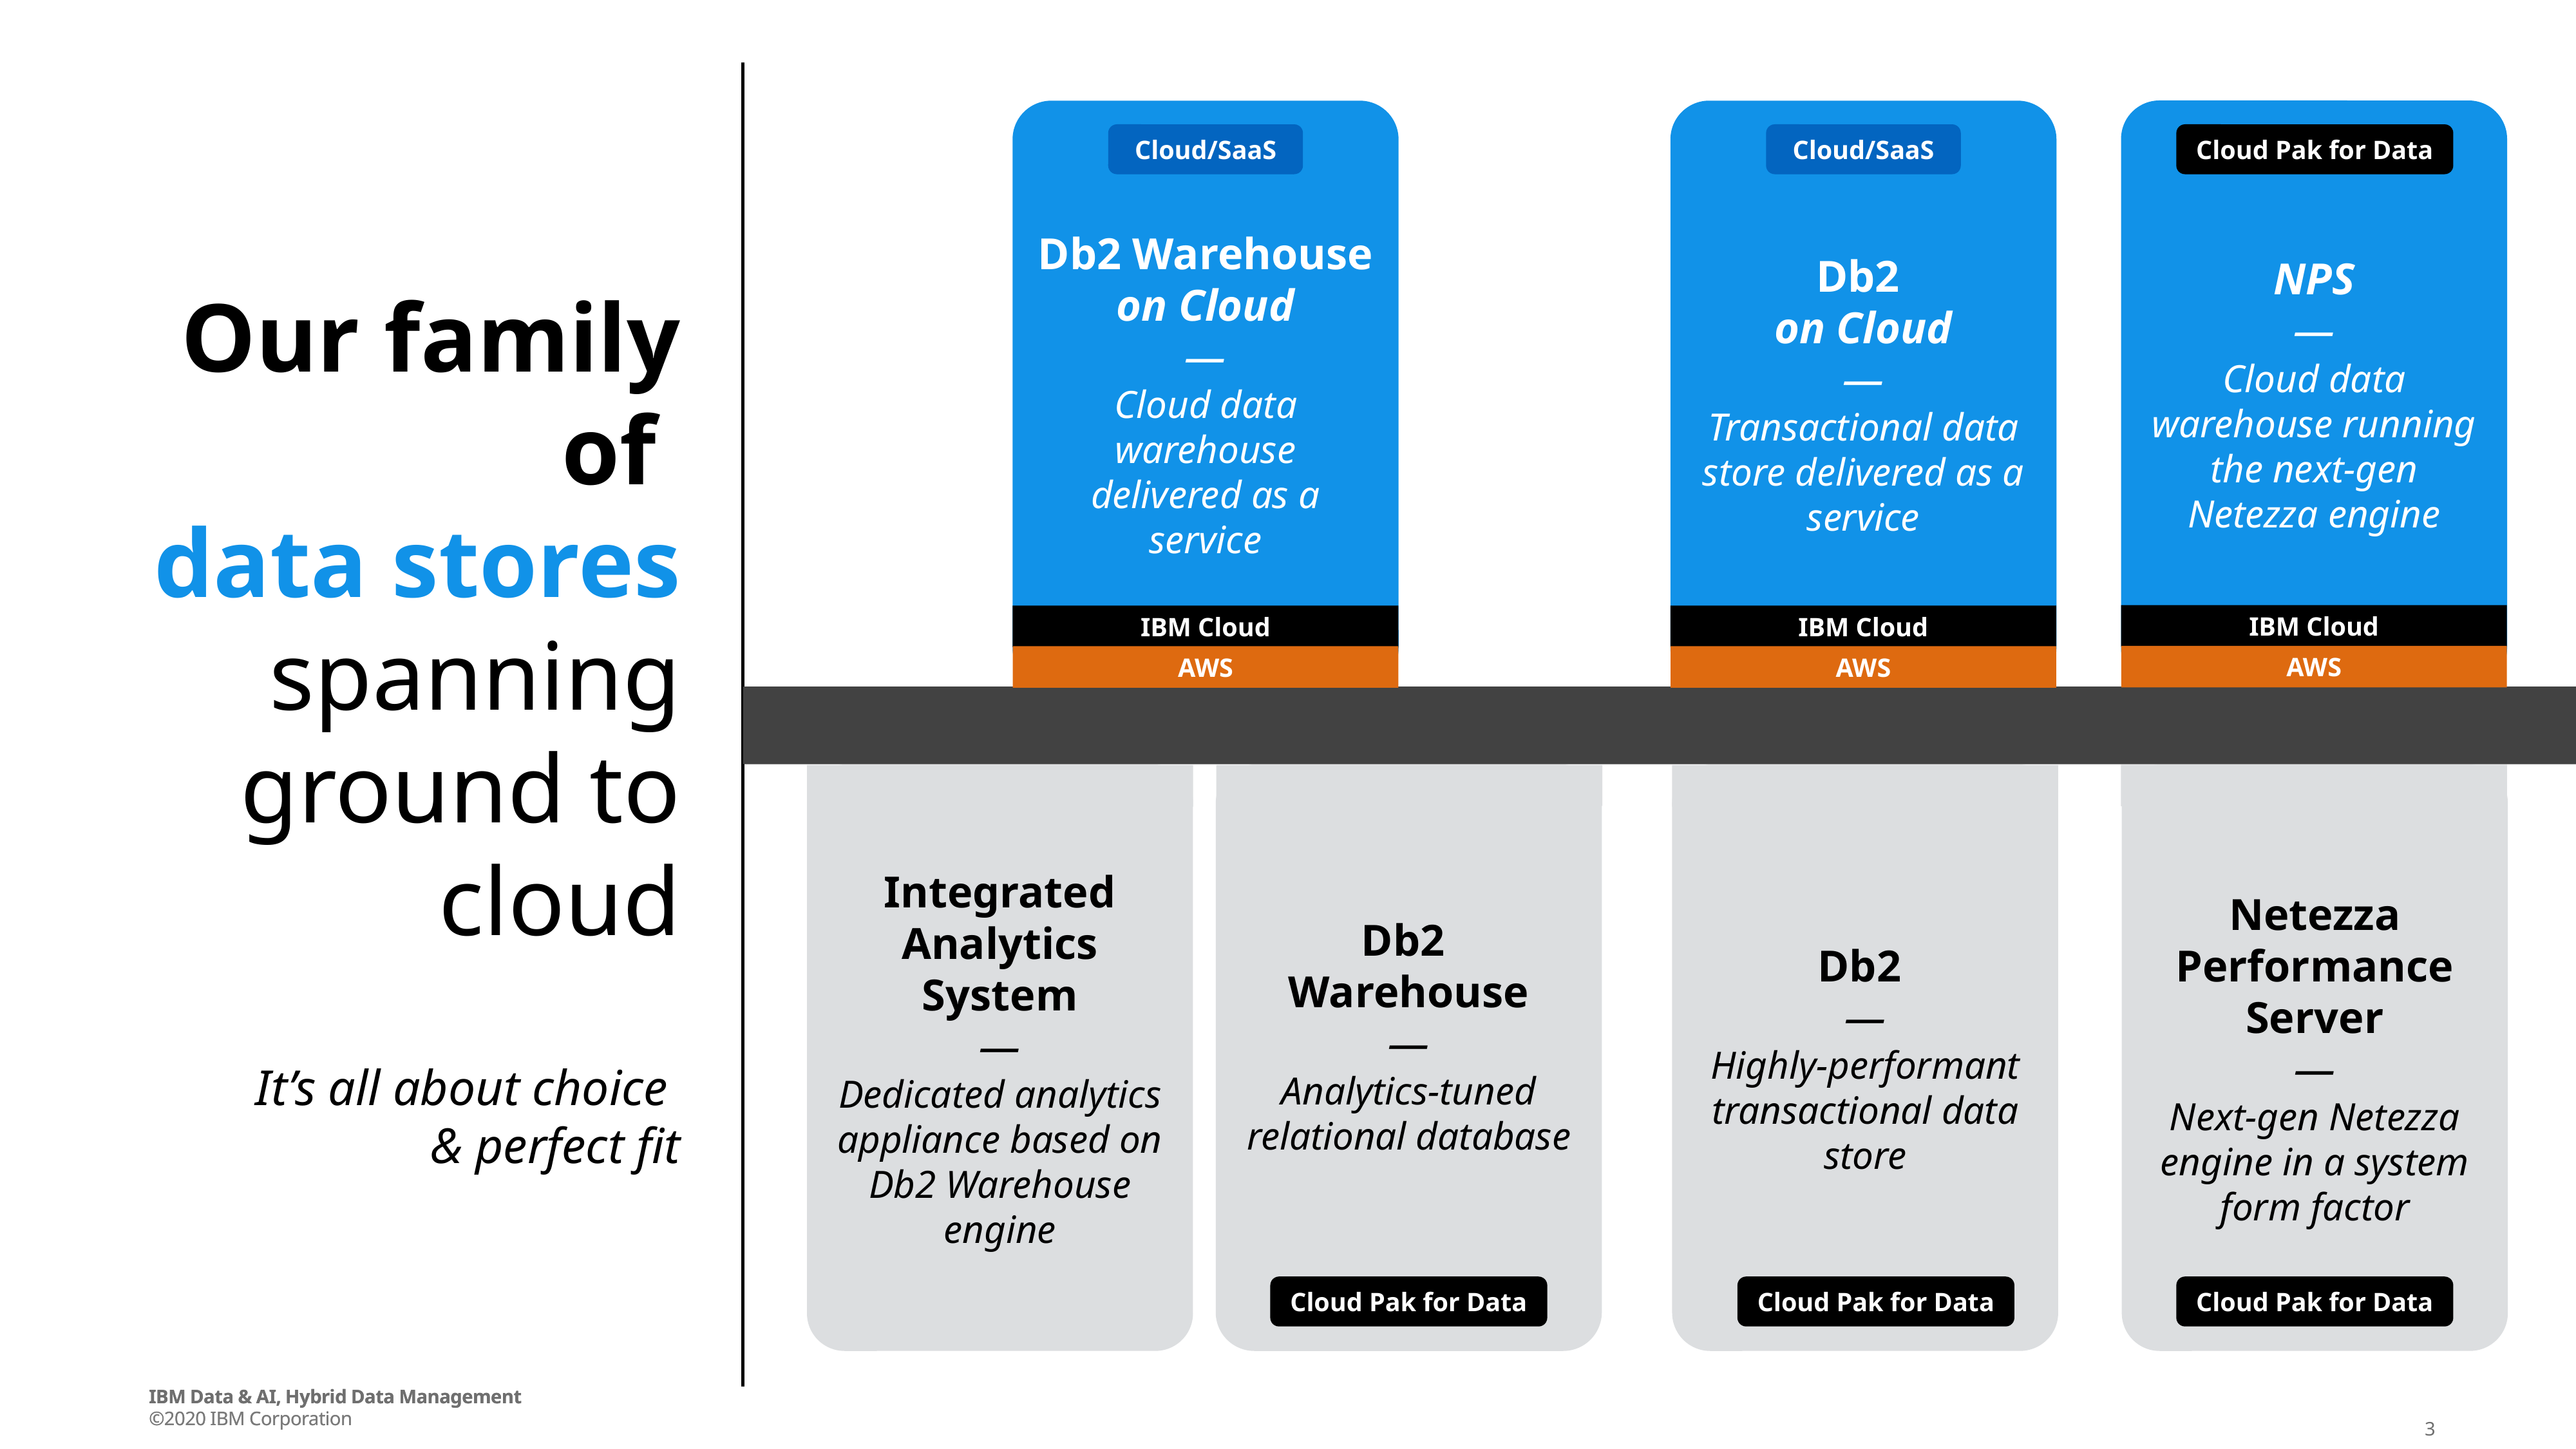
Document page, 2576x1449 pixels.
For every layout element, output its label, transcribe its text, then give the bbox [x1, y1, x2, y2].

text_box Cloud/SaaS [1766, 124, 1961, 175]
text_box [807, 764, 1193, 807]
text_box IBM Data & AI, Hybrid Data Management ©2020 IBM Corporation [142, 1384, 528, 1430]
text_box Cloud Pak for Data [2176, 124, 2454, 175]
text_box Db2 Warehouse — Analytics-tuned relational database [1215, 800, 1602, 1351]
text_box [1216, 764, 1603, 806]
slide_number 3 [2423, 1416, 2438, 1441]
text_box AWS [2121, 645, 2507, 688]
text_box [1672, 764, 2058, 807]
text_box IBM Cloud [1670, 605, 2056, 647]
text_box IBM Cloud [1012, 605, 1399, 646]
text_box Db2 — Highly-performant transactional data store [1672, 807, 2058, 1351]
text_box Cloud Pak for Data [2176, 1276, 2454, 1327]
text_box NPS — Cloud data warehouse running the next-gen Netezza engine [2121, 100, 2508, 649]
text_box Db2 on Cloud — Transactional data store delivered as a service [1670, 100, 2057, 652]
text_box Db2 Warehouse on Cloud — Cloud data warehouse delivered as a service [1012, 100, 1399, 605]
text_box IBM Cloud [2121, 605, 2507, 645]
text_box AWS [1671, 646, 2056, 688]
text_box Our family of data stores spanning ground to cloud It’s all about choice & perfect fit [55, 272, 692, 1179]
text_box [2121, 764, 2507, 806]
text_box Cloud Pak for Data [1270, 1276, 1548, 1327]
text_box AWS [1012, 646, 1399, 688]
text_box Cloud Pak for Data [1737, 1276, 2014, 1327]
text_box Integrated Analytics System — Dedicated analytics appliance based on Db2 Warehouse engine [807, 807, 1193, 1351]
text_box Netezza Performance Server — Next-gen Netezza engine in a system form factor [2121, 795, 2508, 1351]
text_box Cloud/SaaS [1108, 124, 1303, 175]
text_box [743, 687, 2576, 764]
